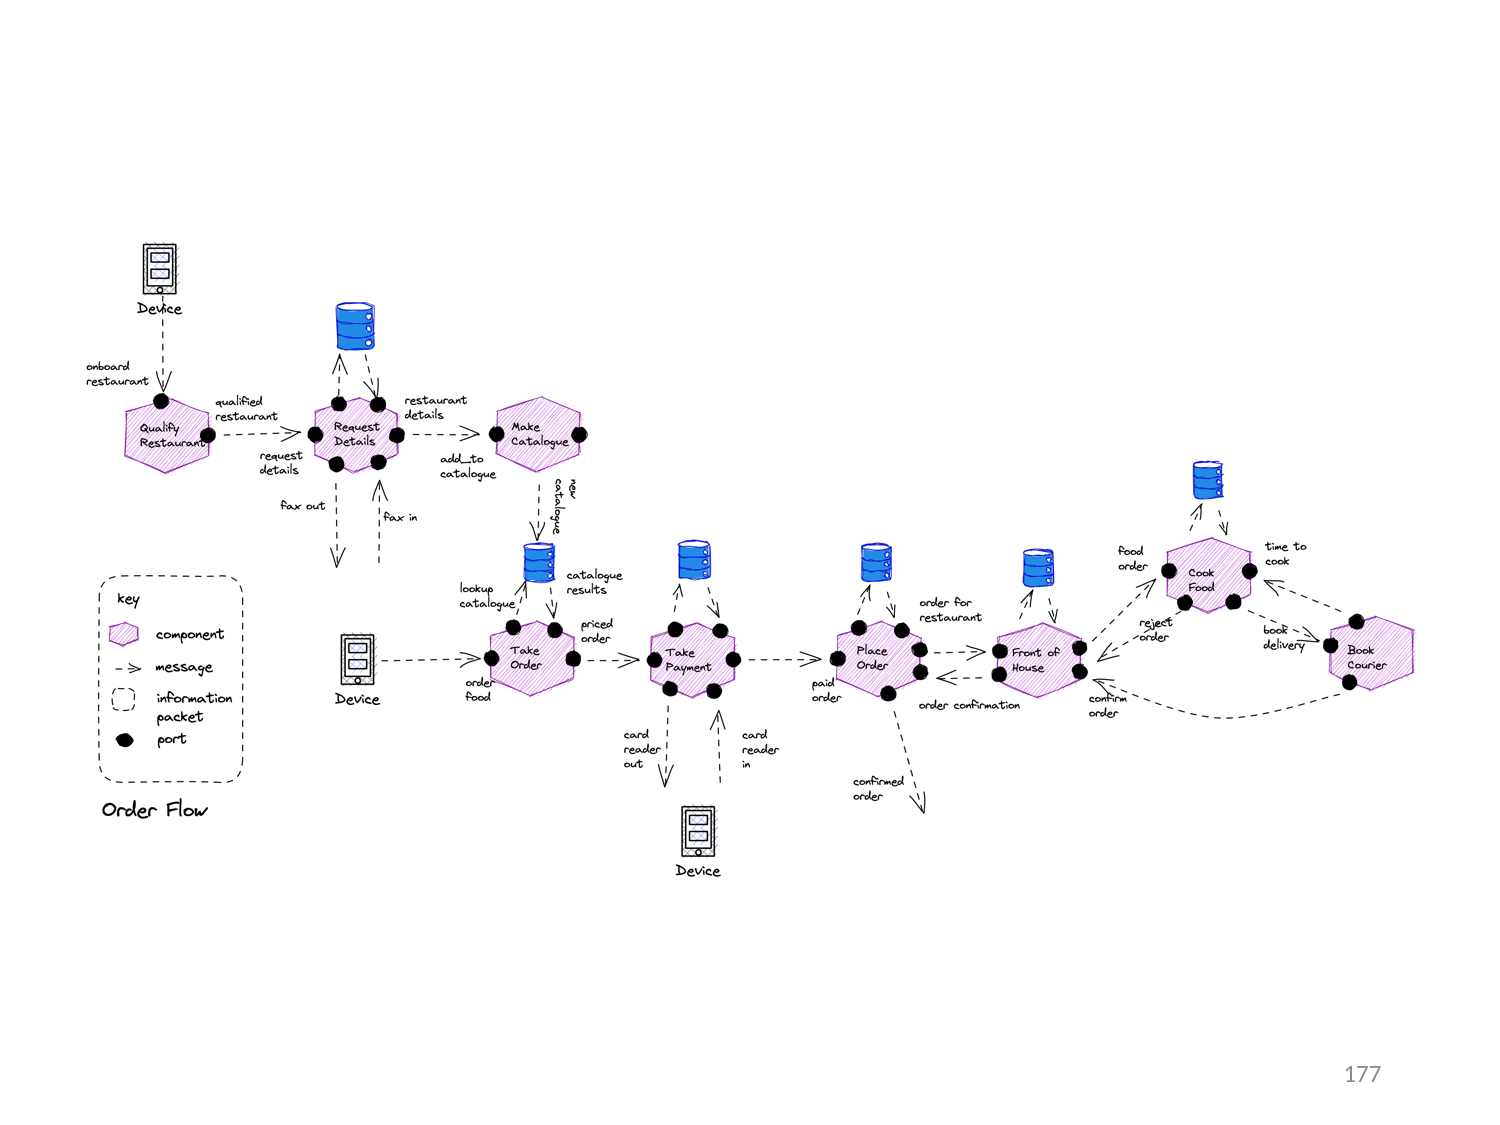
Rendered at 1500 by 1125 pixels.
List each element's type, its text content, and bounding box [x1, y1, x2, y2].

slide_number 177 [1059, 1042, 1397, 1103]
picture [78, 236, 1422, 889]
